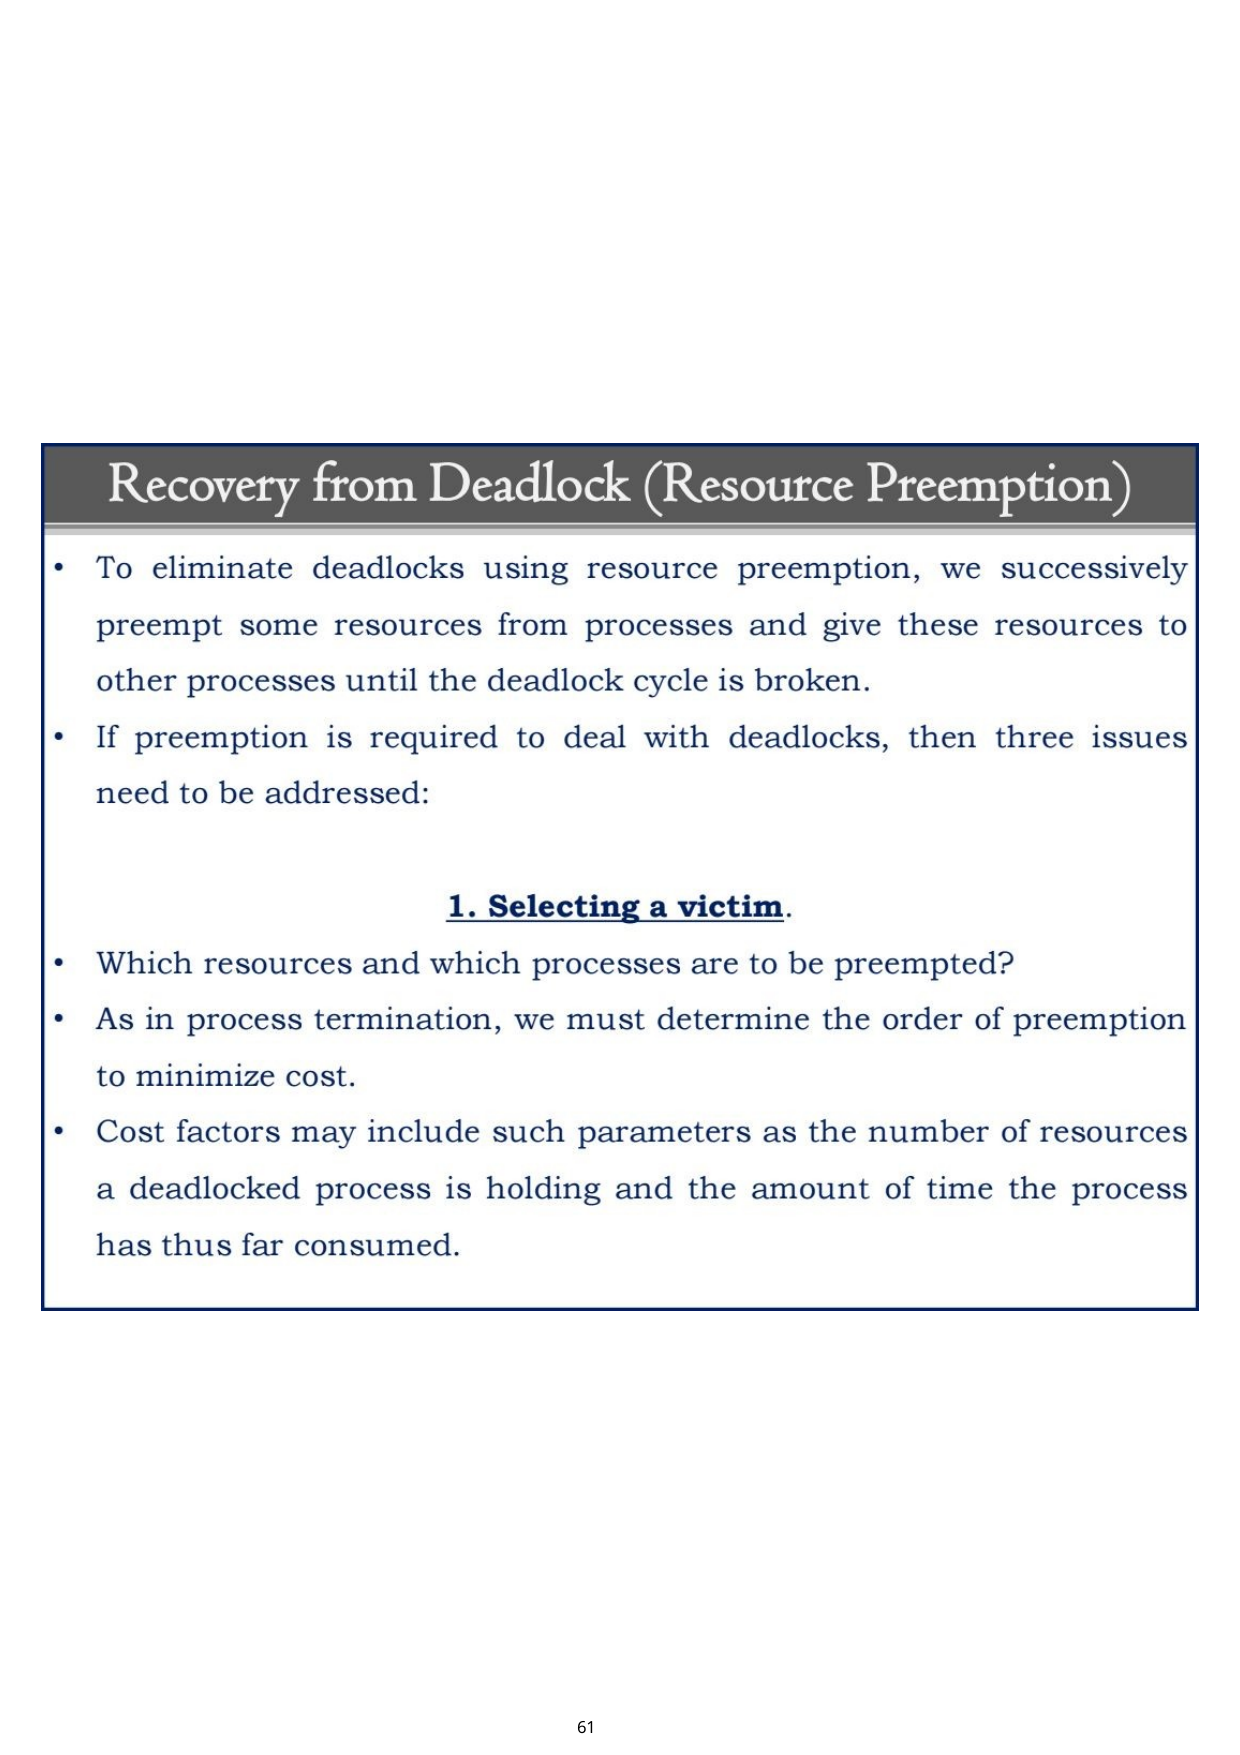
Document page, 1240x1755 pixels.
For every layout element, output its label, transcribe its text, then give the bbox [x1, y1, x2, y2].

picture [41, 442, 1199, 1311]
slide_number 61 [570, 1713, 605, 1755]
